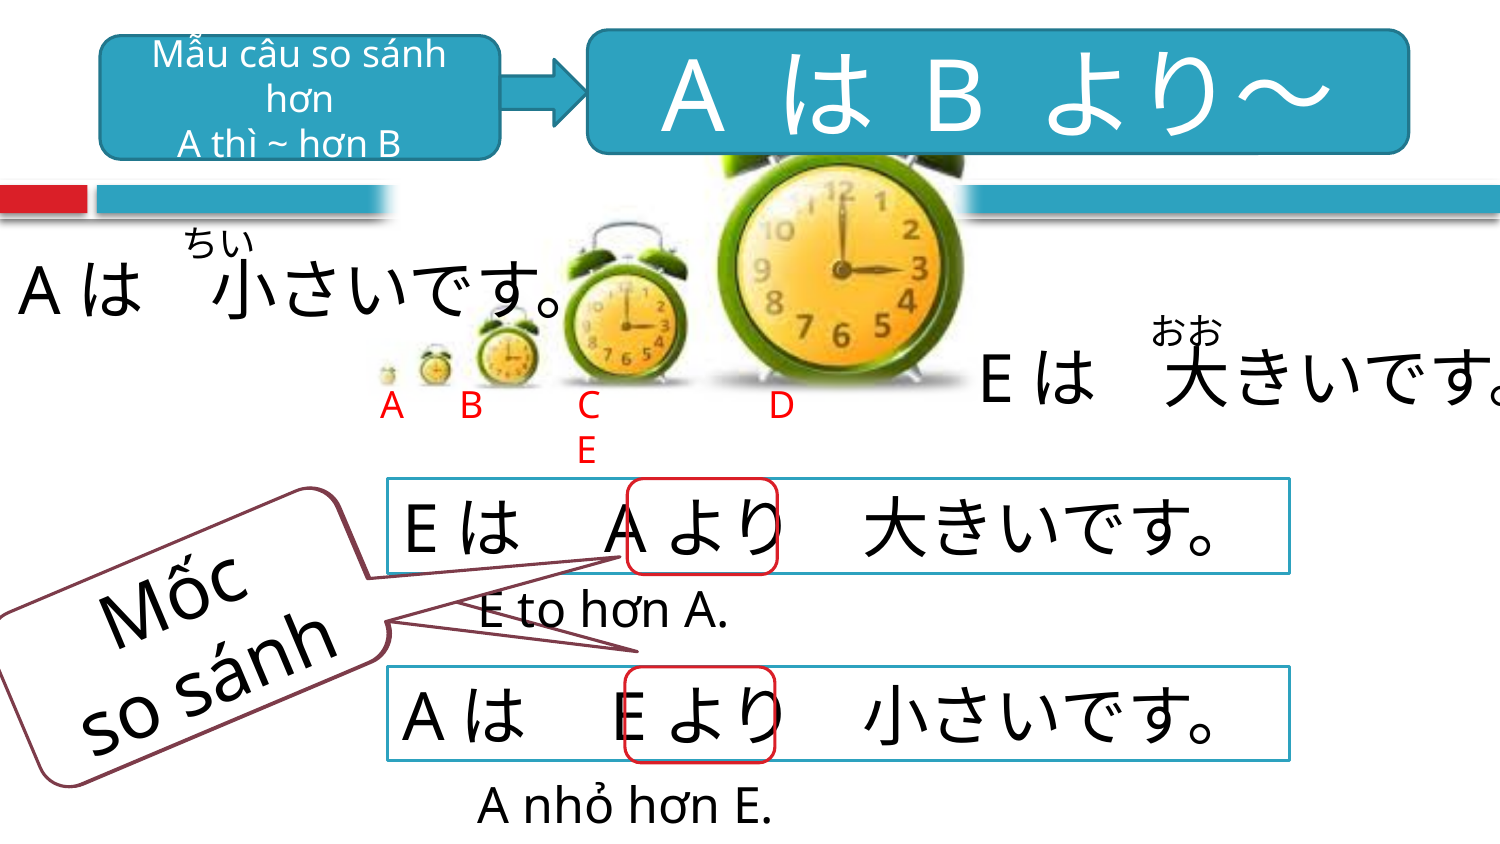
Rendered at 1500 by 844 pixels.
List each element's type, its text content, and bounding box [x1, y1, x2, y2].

text_box [625, 477, 779, 570]
text_box Mẫu câu so sánh hơn A thì ~ hơn B [98, 34, 368, 161]
text_box A は B より〜 [593, 28, 1411, 156]
text_box Eは Aより 大きいです。 [386, 477, 637, 575]
text_box おお [1134, 300, 1267, 360]
text_box Aは Eより 小さいです。 [764, 665, 1291, 762]
text_box [569, 645, 639, 654]
text_box [623, 665, 777, 765]
text_box A nhỏ hơn E. [462, 766, 790, 842]
picture [365, 35, 985, 403]
text_box [372, 603, 462, 664]
text_box ちい [166, 212, 292, 273]
text_box Eは 大きいです。 [962, 328, 1500, 424]
text_box A B C D E [365, 411, 935, 479]
text_box Mốc so sánh [0, 486, 622, 789]
text_box E to hơn A. [462, 570, 790, 645]
text_box Aは Eより 小さいです。 [386, 665, 636, 762]
text_box Eは Aより 大きいです。 [767, 477, 1291, 575]
text_box Aは 小さいです。 [3, 240, 359, 336]
